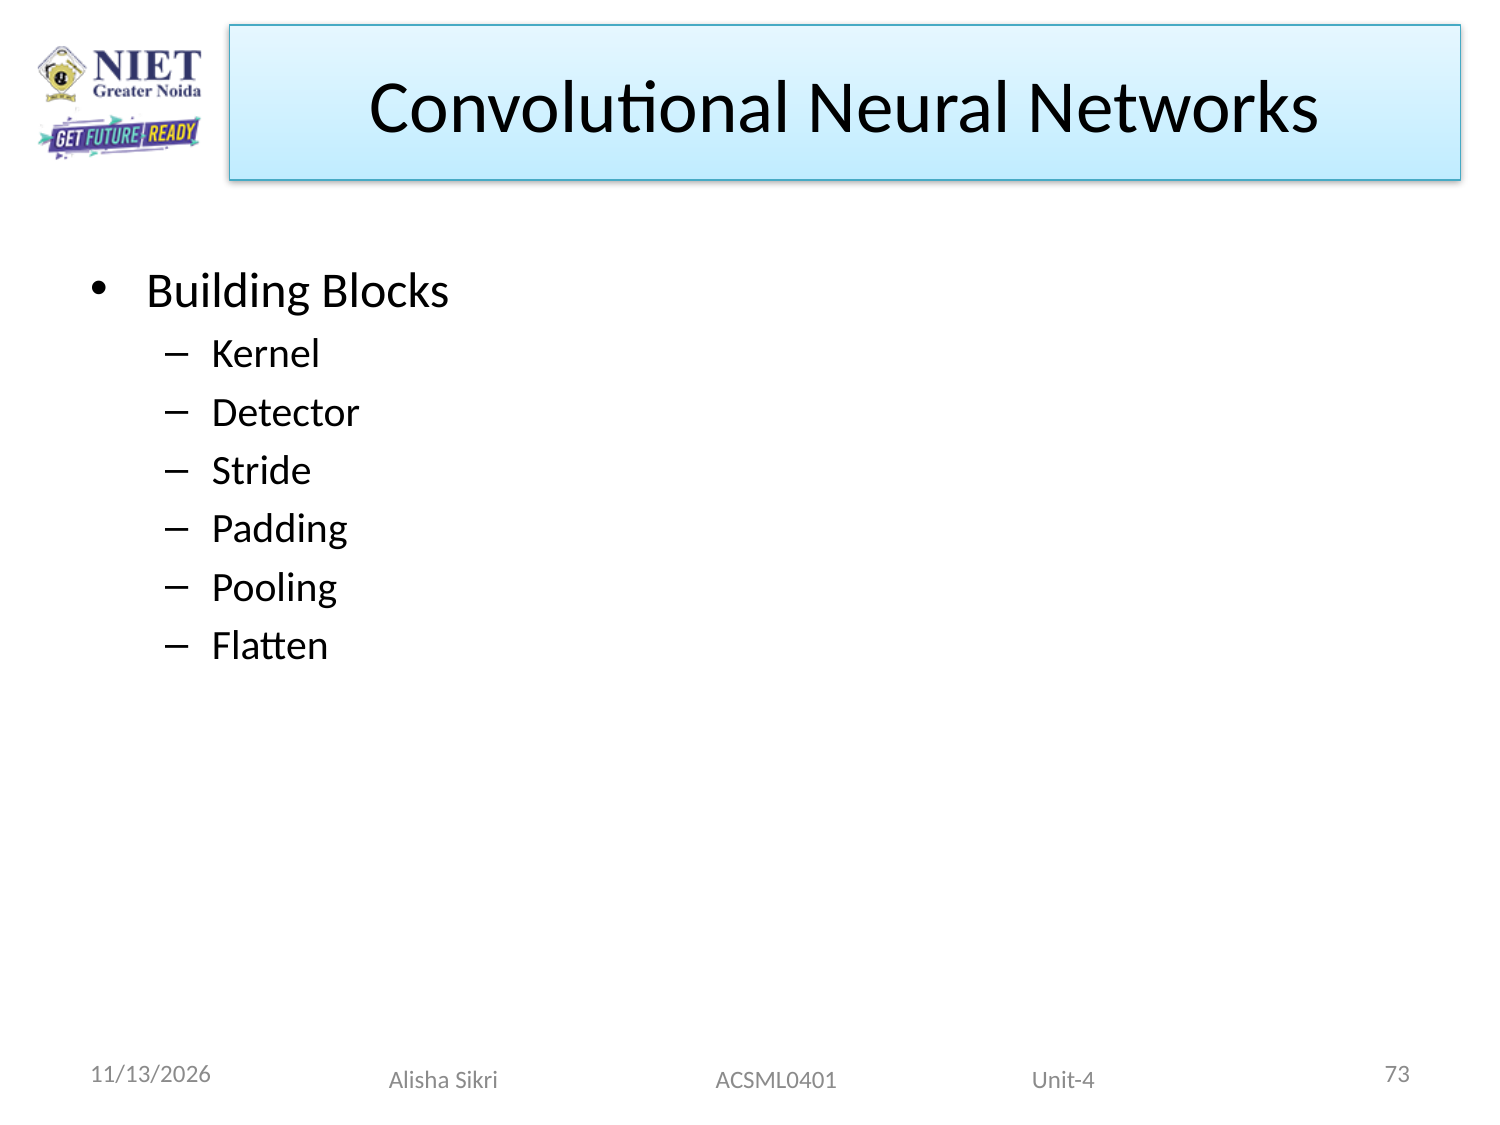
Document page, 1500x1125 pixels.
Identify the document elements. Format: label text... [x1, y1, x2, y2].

footer Alisha Sikri ACSML0401 Unit-4 [330, 1048, 1156, 1109]
list Building Blocks Kernel Detector Stride Padding Pooling Flatten [75, 249, 1425, 1005]
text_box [0, 24, 1461, 181]
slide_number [75, 1042, 425, 1103]
slide_number 73 [1074, 1042, 1425, 1103]
